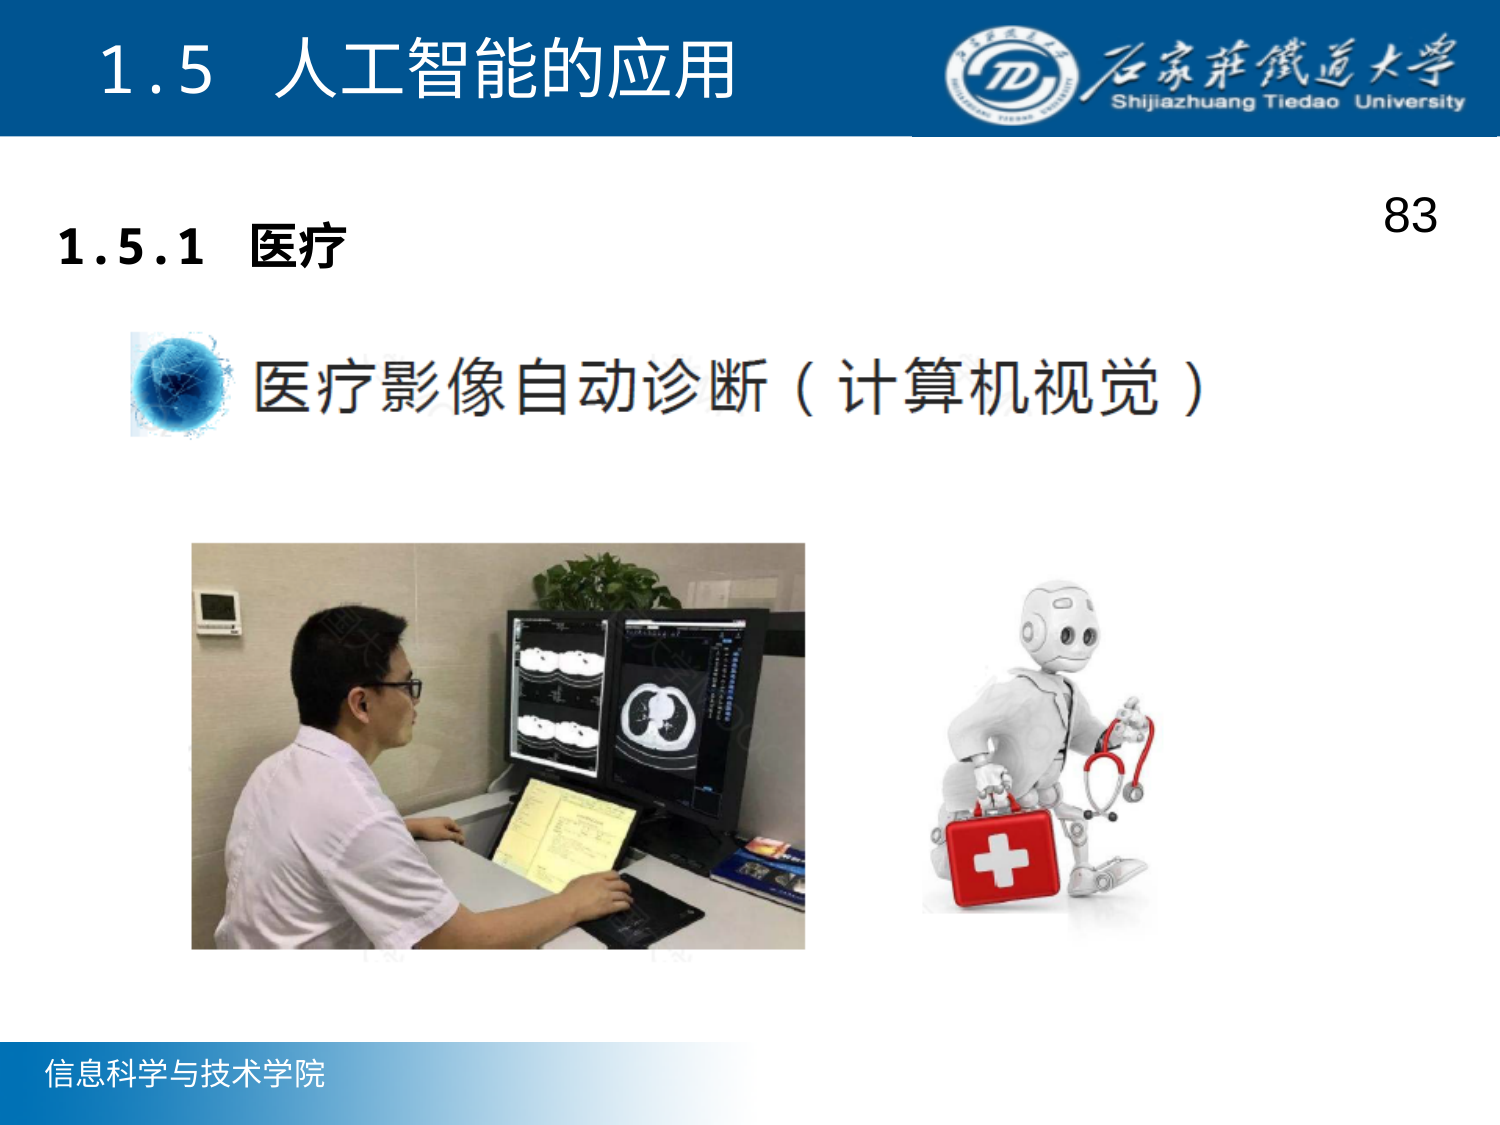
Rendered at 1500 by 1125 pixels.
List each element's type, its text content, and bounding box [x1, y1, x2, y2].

picture [0, 1042, 1500, 1125]
text_box 1.5 人工智能的应用 [82, 19, 755, 114]
text_box 83 [1368, 175, 1454, 250]
text_box 1.5.1 医疗 [45, 172, 1500, 303]
picture [912, 0, 1497, 137]
picture [123, 325, 1206, 968]
